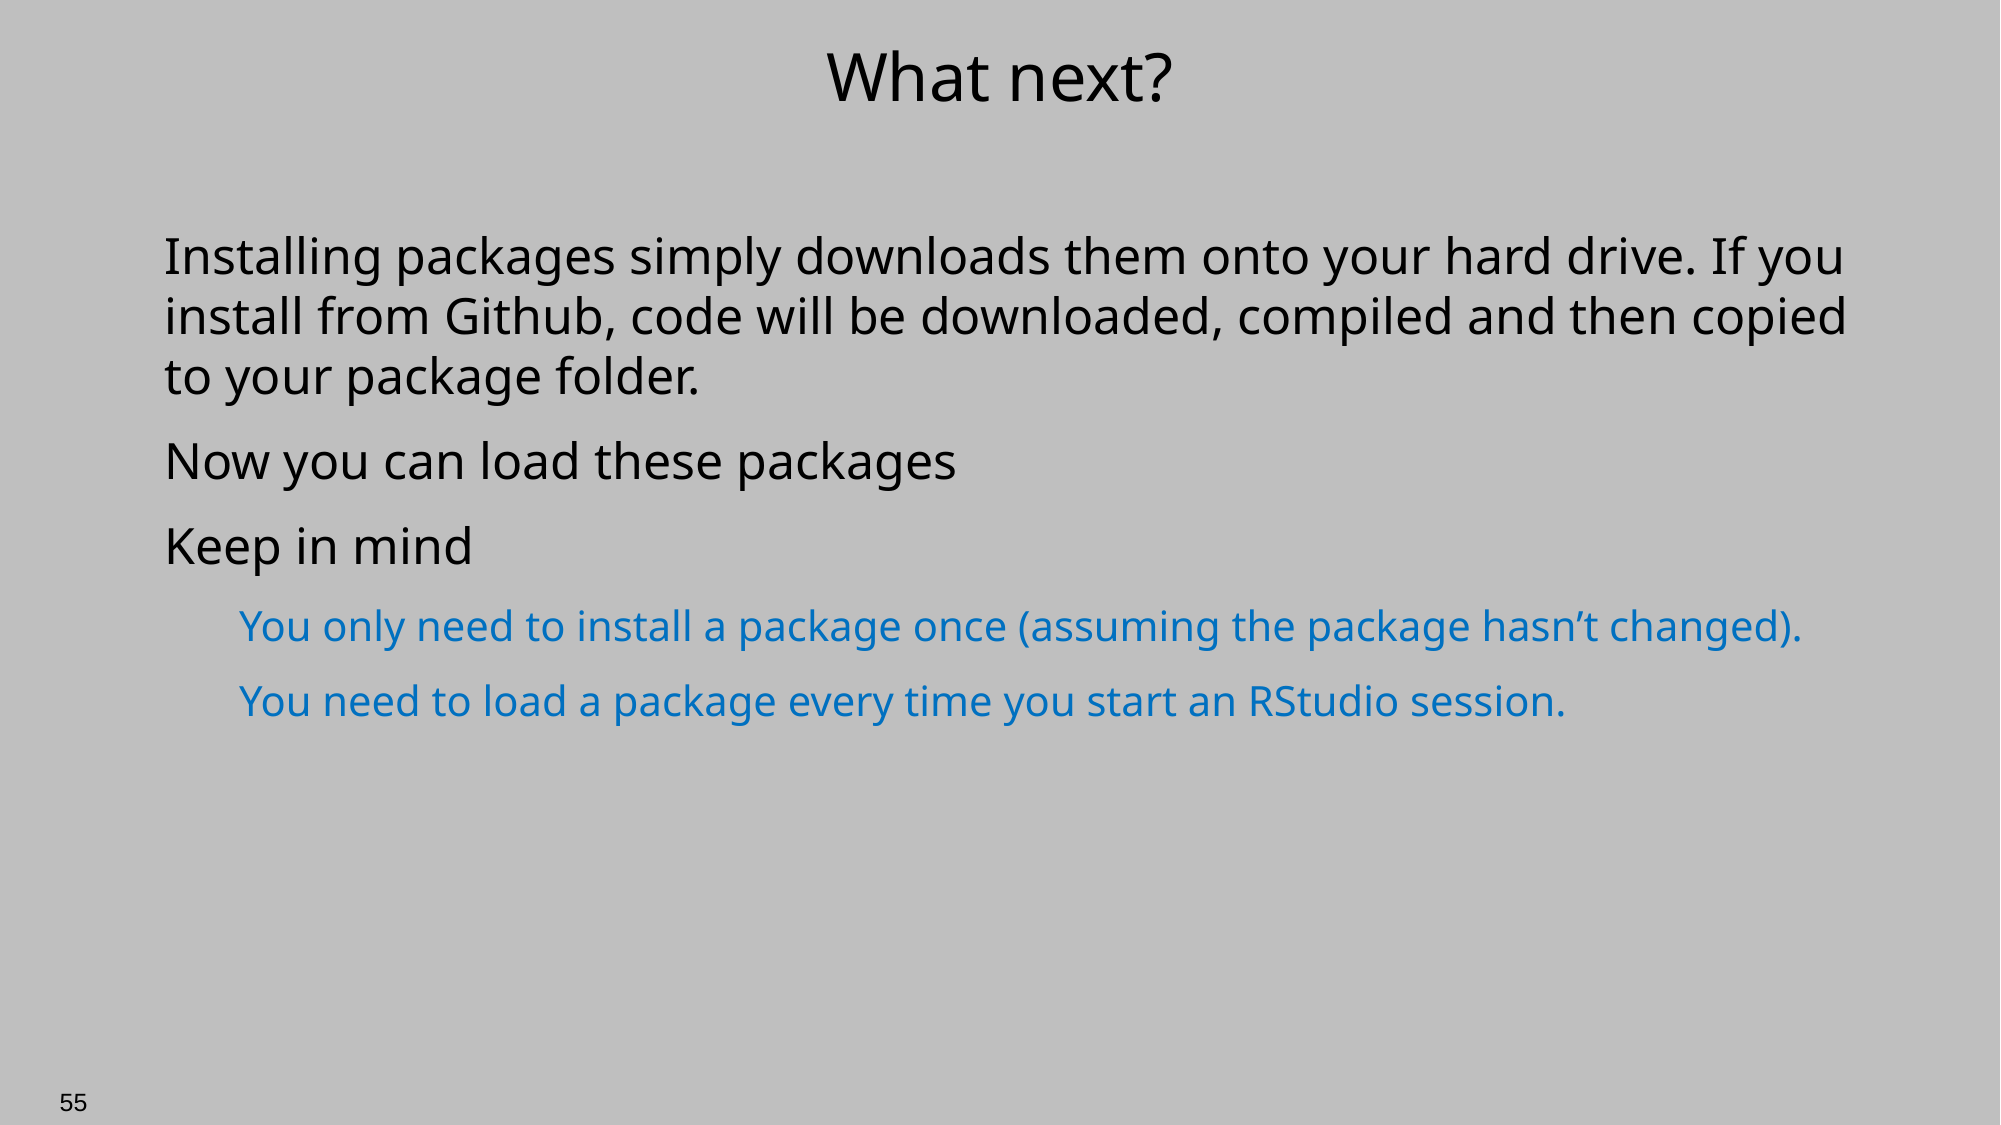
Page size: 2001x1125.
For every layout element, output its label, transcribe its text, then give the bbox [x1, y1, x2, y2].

title What next? [150, 0, 1850, 150]
list Installing packages simply downloads them onto your hard drive. If you install from Github, code will be downloaded, compiled and then copied to your package folder. Now you can load these packages Keep in mind You only need to install a package once (assuming the package hasn’t changed). You need to load a package every time you start an RStudio session. [129, 209, 1898, 1005]
